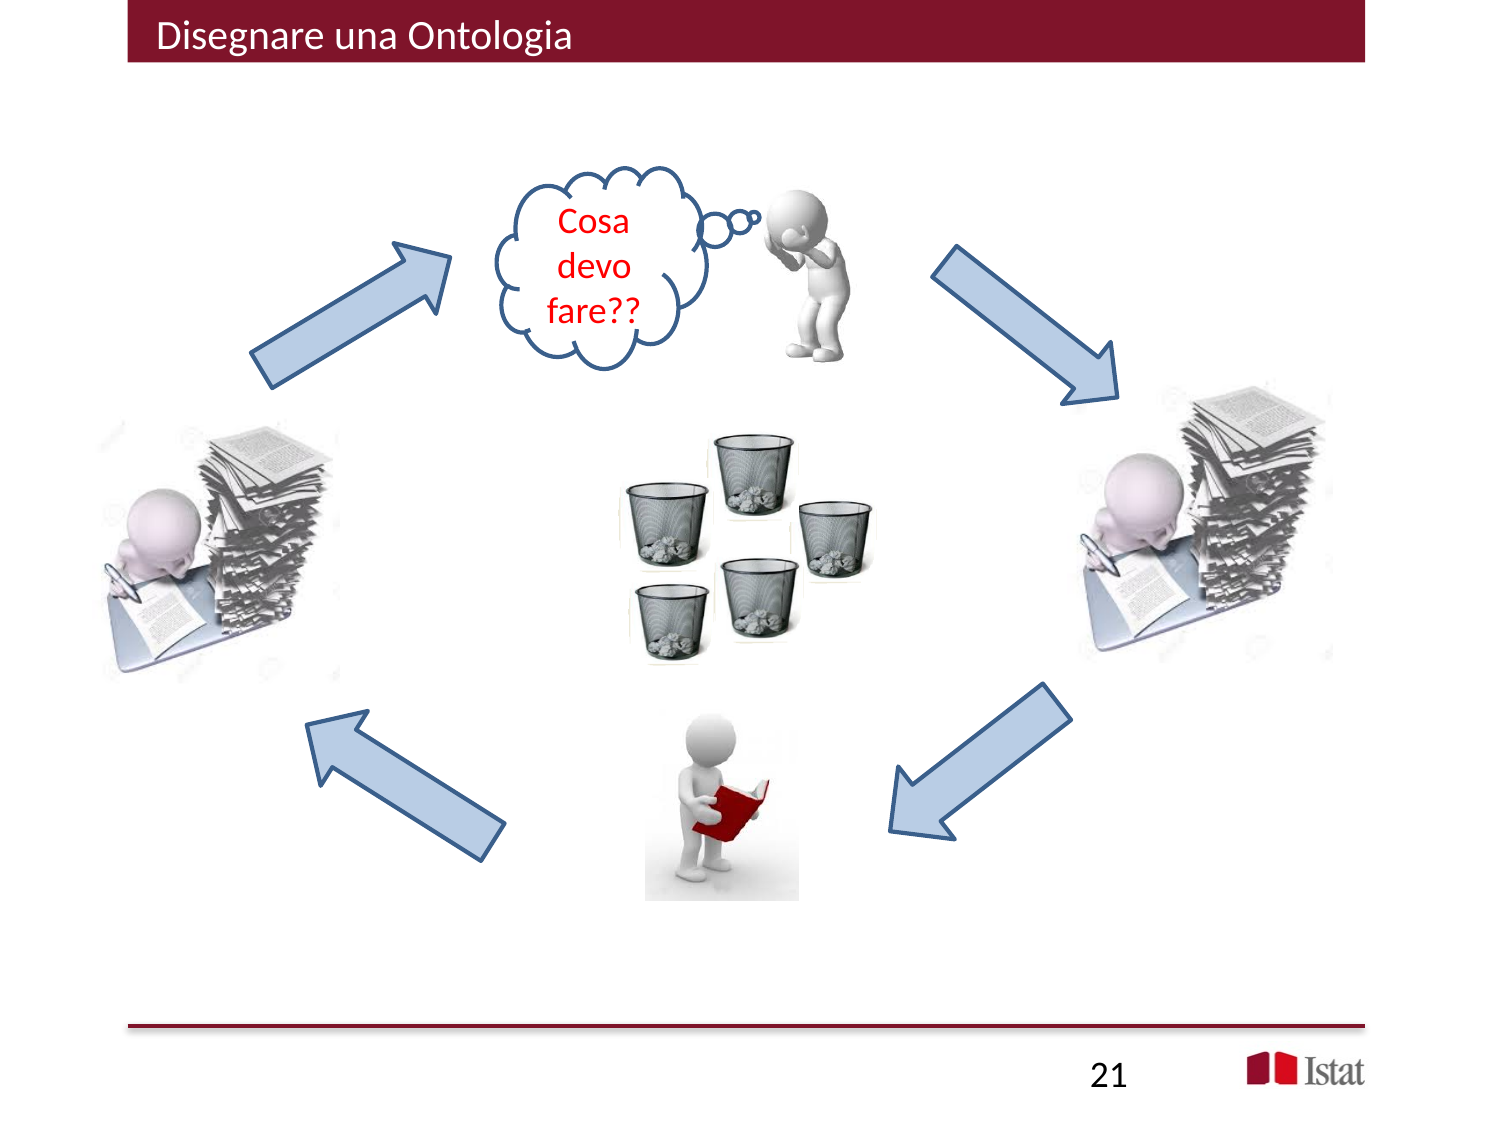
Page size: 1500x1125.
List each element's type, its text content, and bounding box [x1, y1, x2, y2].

picture [92, 415, 340, 689]
text_box [930, 243, 1117, 381]
text_box Disegnare una Ontologia [141, 0, 589, 65]
picture [644, 695, 799, 901]
text_box [304, 708, 507, 863]
text_box [887, 681, 1074, 842]
text_box Cosa devo fare?? [494, 166, 716, 372]
slide_number 21 [1074, 1042, 1425, 1103]
text_box [248, 241, 453, 391]
picture [721, 185, 903, 366]
picture [1066, 375, 1333, 669]
picture [618, 429, 877, 666]
